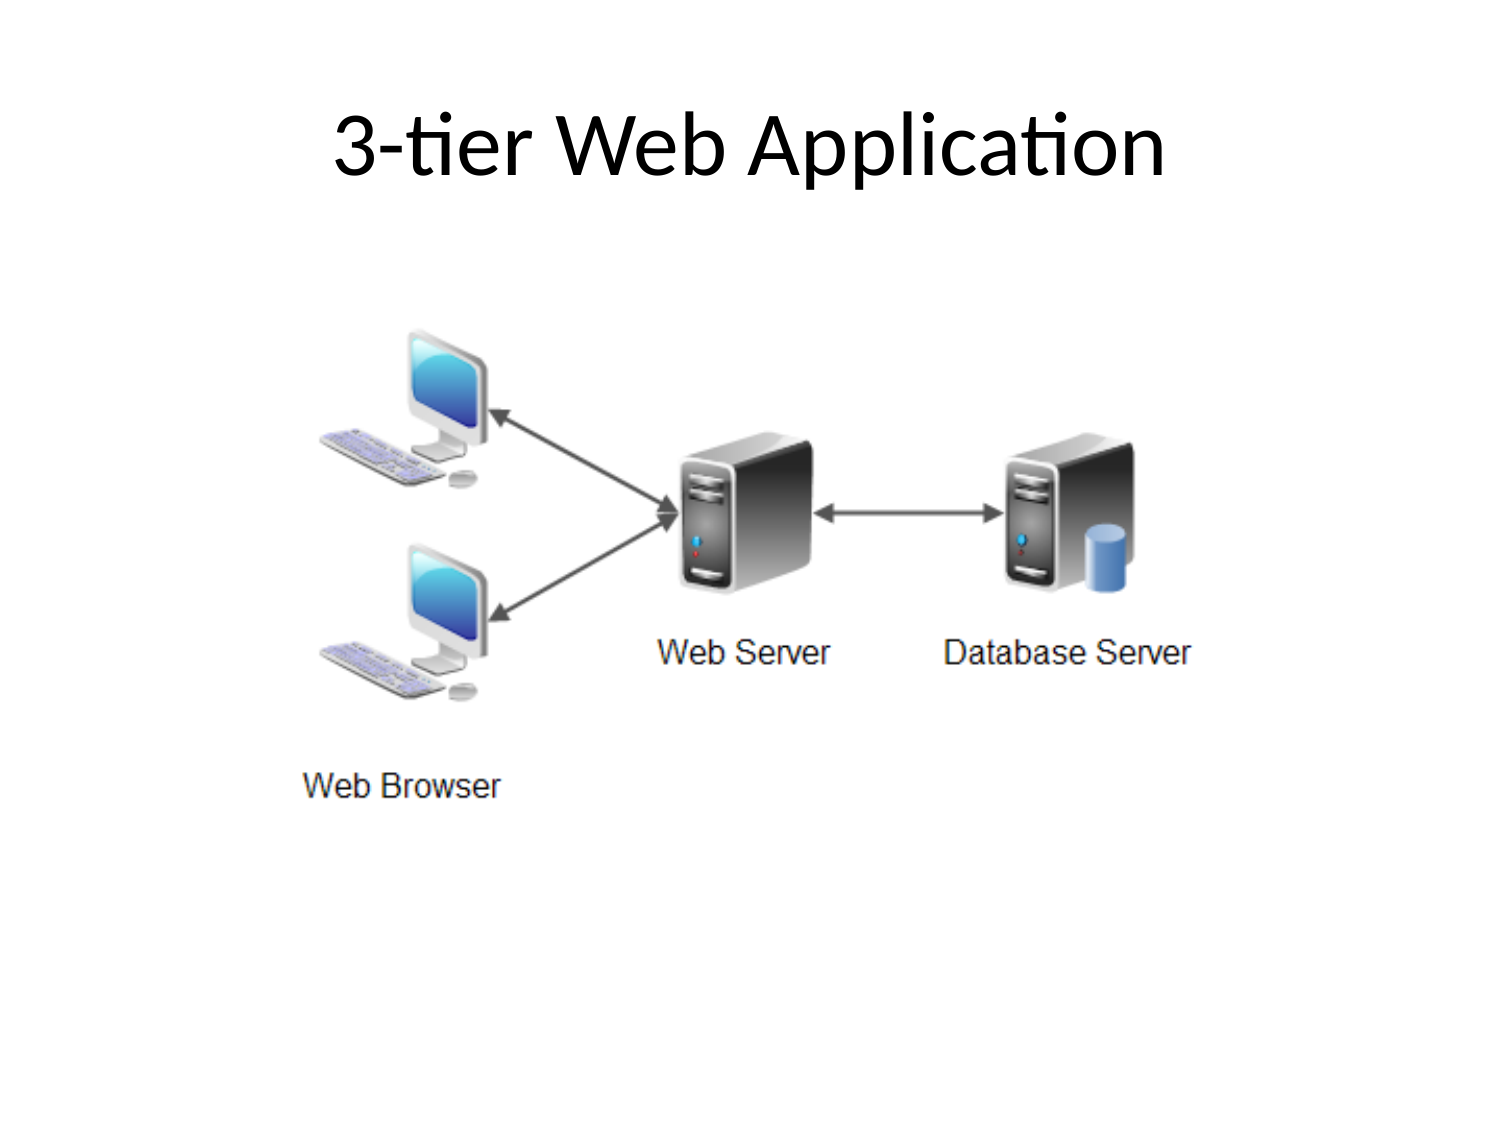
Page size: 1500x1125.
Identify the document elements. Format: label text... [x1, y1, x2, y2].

title 3-tier Web Application [75, 45, 1425, 233]
picture [249, 260, 1249, 863]
